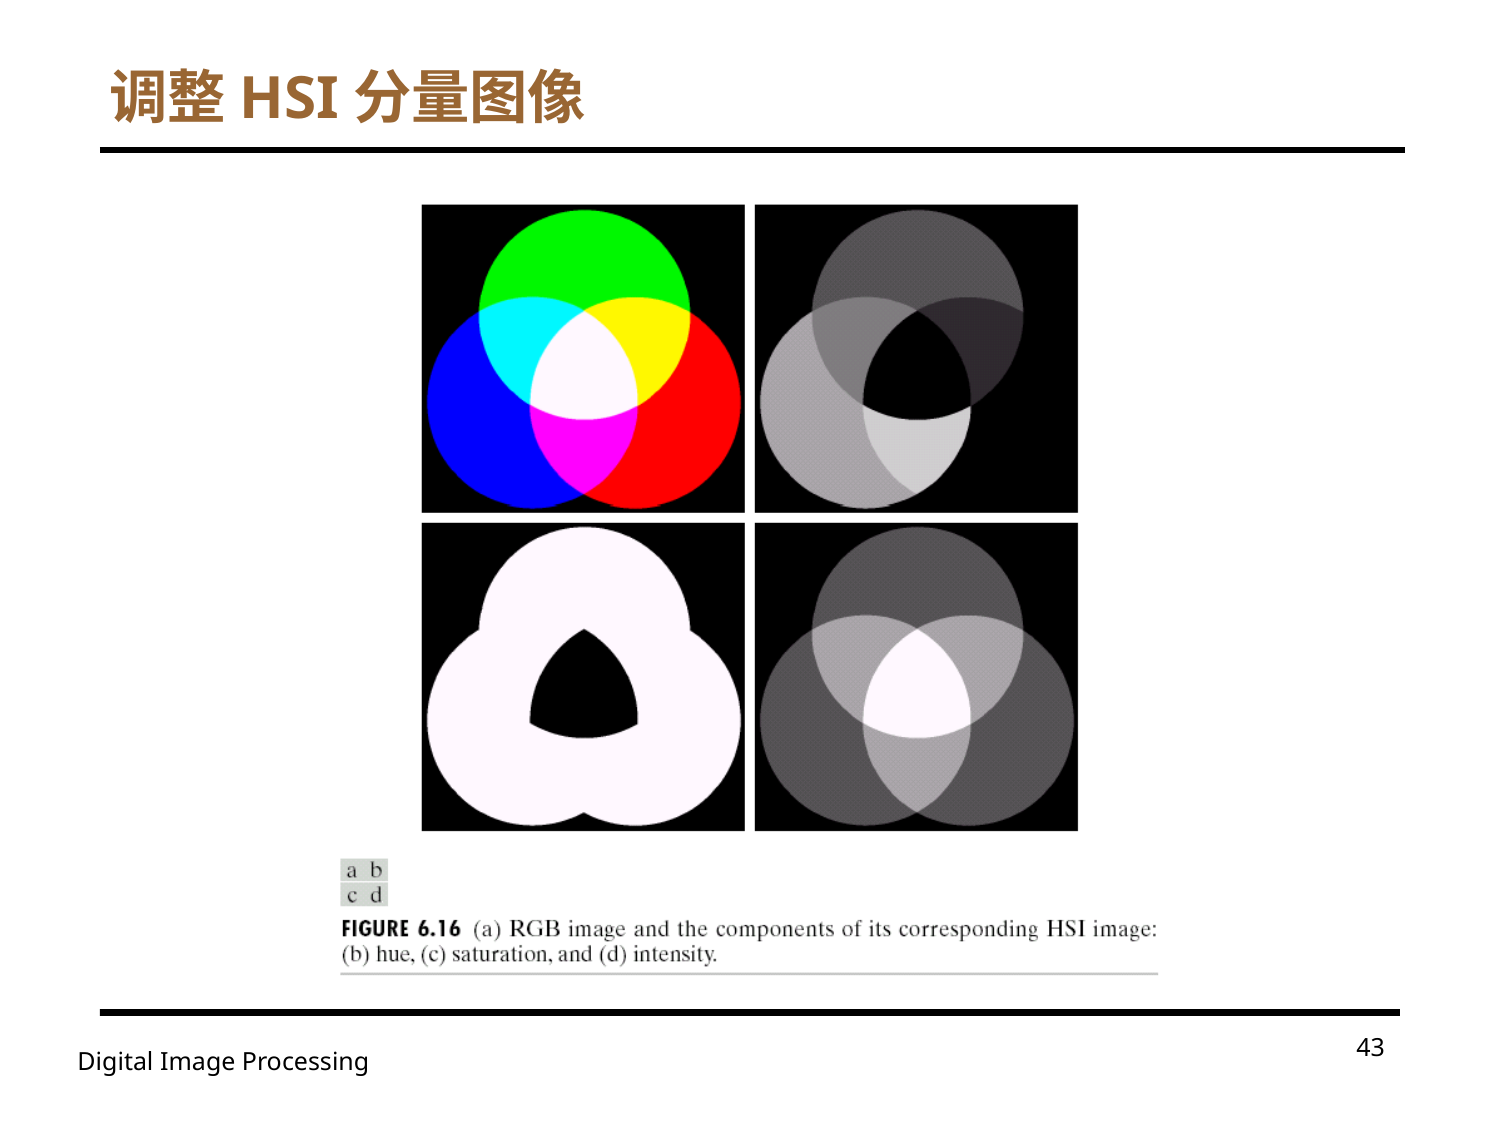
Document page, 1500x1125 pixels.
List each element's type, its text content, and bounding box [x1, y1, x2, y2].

slide_number 43 [1074, 1024, 1400, 1103]
slide_number Digital Image Processing [62, 1037, 488, 1116]
picture [333, 196, 1167, 979]
title 调整HSI分量图像 [94, 50, 1407, 138]
